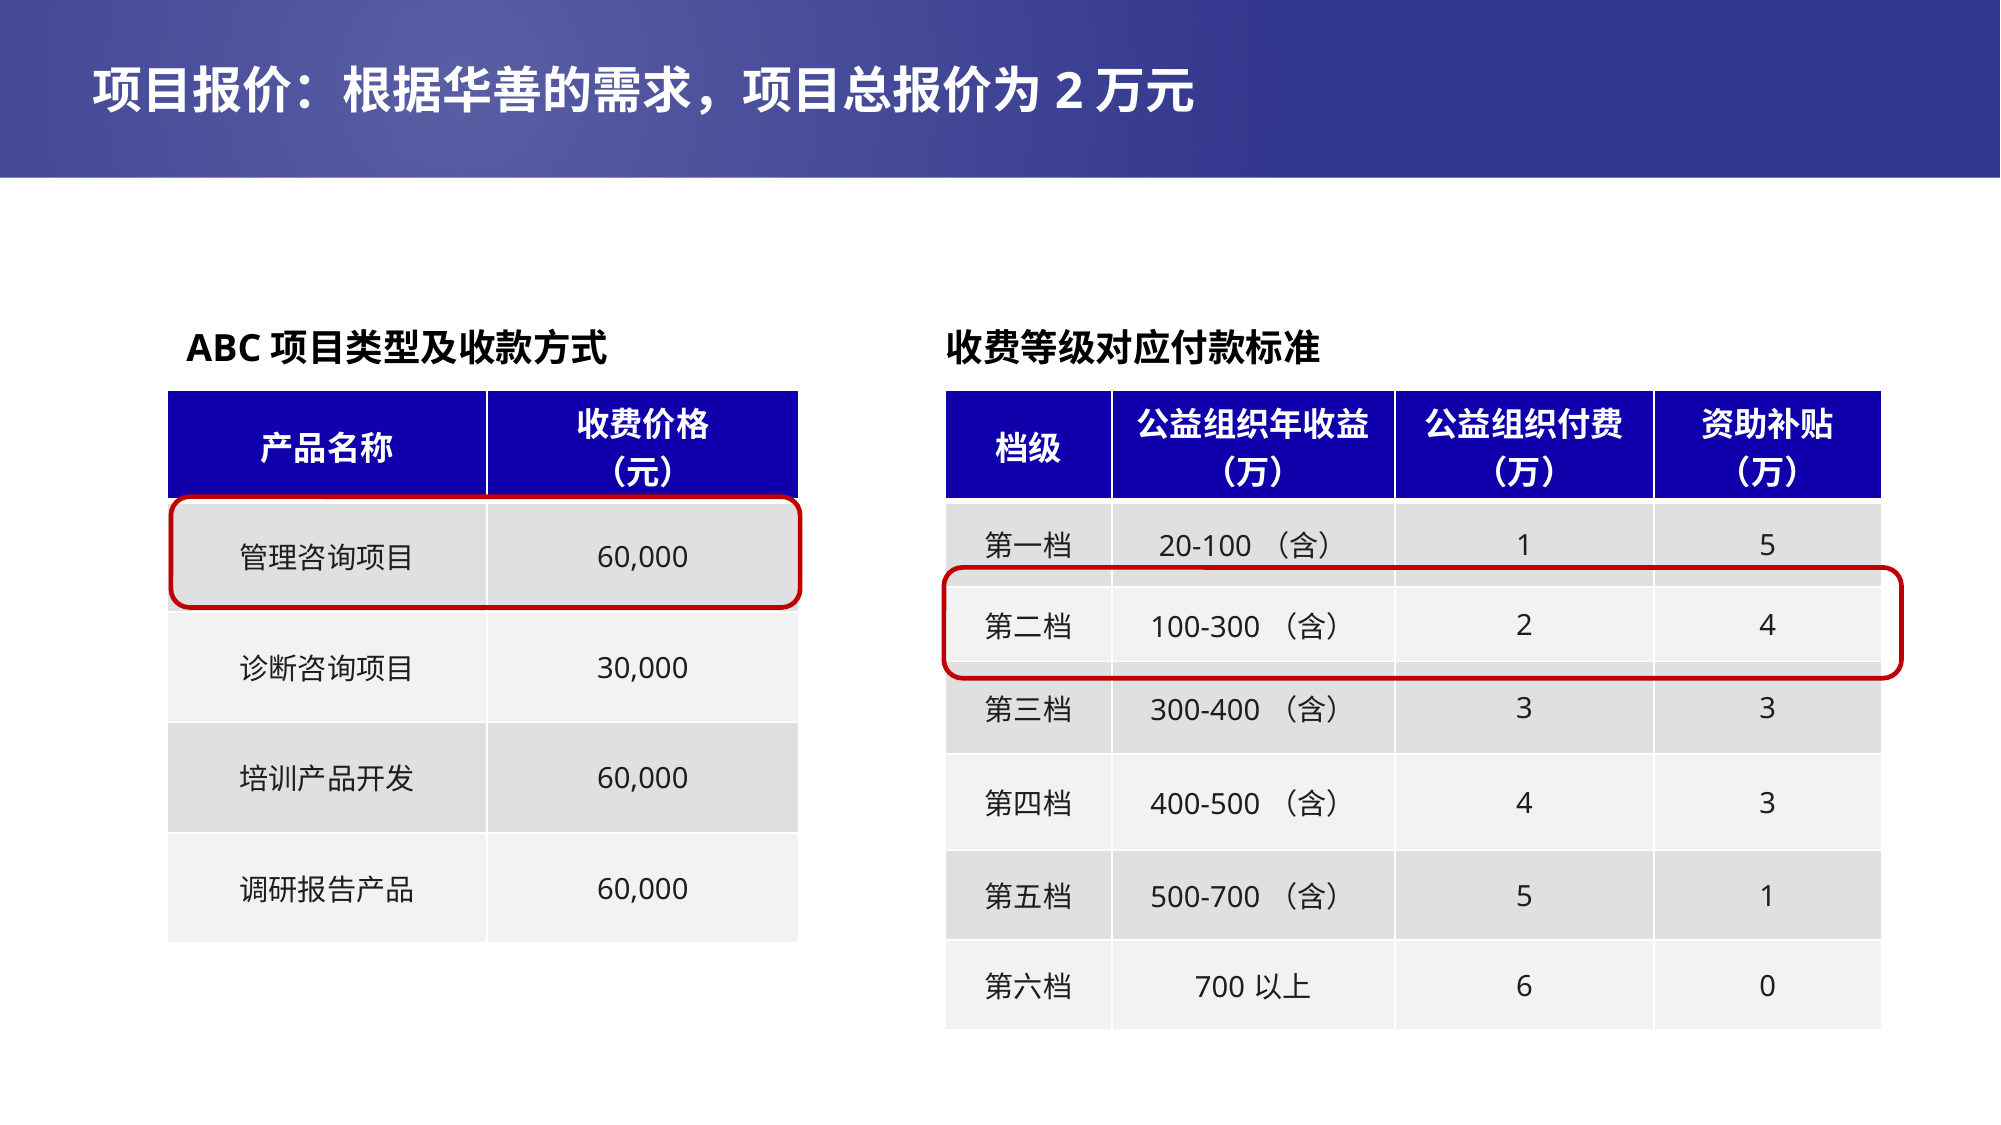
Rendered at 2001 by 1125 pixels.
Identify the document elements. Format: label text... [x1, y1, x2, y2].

table_header 档级 [946, 391, 1111, 498]
table_cell 管理咨询项目 [168, 504, 486, 611]
table_cell 5 [1396, 851, 1653, 939]
table_cell 6 [1396, 941, 1653, 1029]
table_cell 第五档 [946, 851, 1111, 939]
table_header 公益组织年收益 （万） [1113, 391, 1394, 498]
table_header 公益组织付费 （万） [1396, 391, 1653, 498]
table_cell 1 [1396, 504, 1653, 567]
table_cell 3 [1655, 679, 1881, 753]
title 项目报价：根据华善的需求，项目总报价为2万元 [77, 0, 1728, 194]
table_cell 1 [1655, 851, 1881, 939]
table_cell 第四档 [946, 755, 1111, 849]
table_header 资助补贴 （万） [1655, 391, 1881, 498]
text_box [943, 567, 1902, 679]
table_cell 诊断咨询项目 [168, 613, 486, 721]
table_cell 3 [1655, 755, 1881, 849]
table_header 产品名称 [168, 391, 486, 498]
table_cell 第一档 [946, 504, 1111, 575]
table_cell 30,000 [488, 613, 798, 721]
table_cell 4 [1396, 755, 1653, 849]
text_box 收费等级对应付款标准 [945, 324, 1351, 370]
table_cell 60,000 [488, 834, 798, 942]
table_cell 60,000 [488, 723, 798, 832]
table_cell 20-100（含） [1113, 504, 1394, 567]
table_cell 调研报告产品 [168, 834, 486, 942]
table_cell 700以上 [1113, 941, 1394, 1029]
table_cell 400-500（含） [1113, 755, 1394, 849]
table_cell 3 [1396, 679, 1653, 753]
text_box [170, 496, 801, 608]
table_cell 0 [1655, 941, 1881, 1029]
text_box ABC项目类型及收款方式 [186, 324, 609, 370]
table_cell 5 [1655, 504, 1881, 567]
table_cell 第六档 [946, 941, 1111, 1029]
table_cell 第三档 [946, 670, 1111, 753]
table_header 收费价格 （元） [488, 391, 798, 498]
table_cell 300-400（含） [1113, 679, 1394, 753]
table_cell 60,000 [488, 600, 798, 611]
table_cell 500-700（含） [1113, 851, 1394, 939]
table_cell 培训产品开发 [168, 723, 486, 832]
